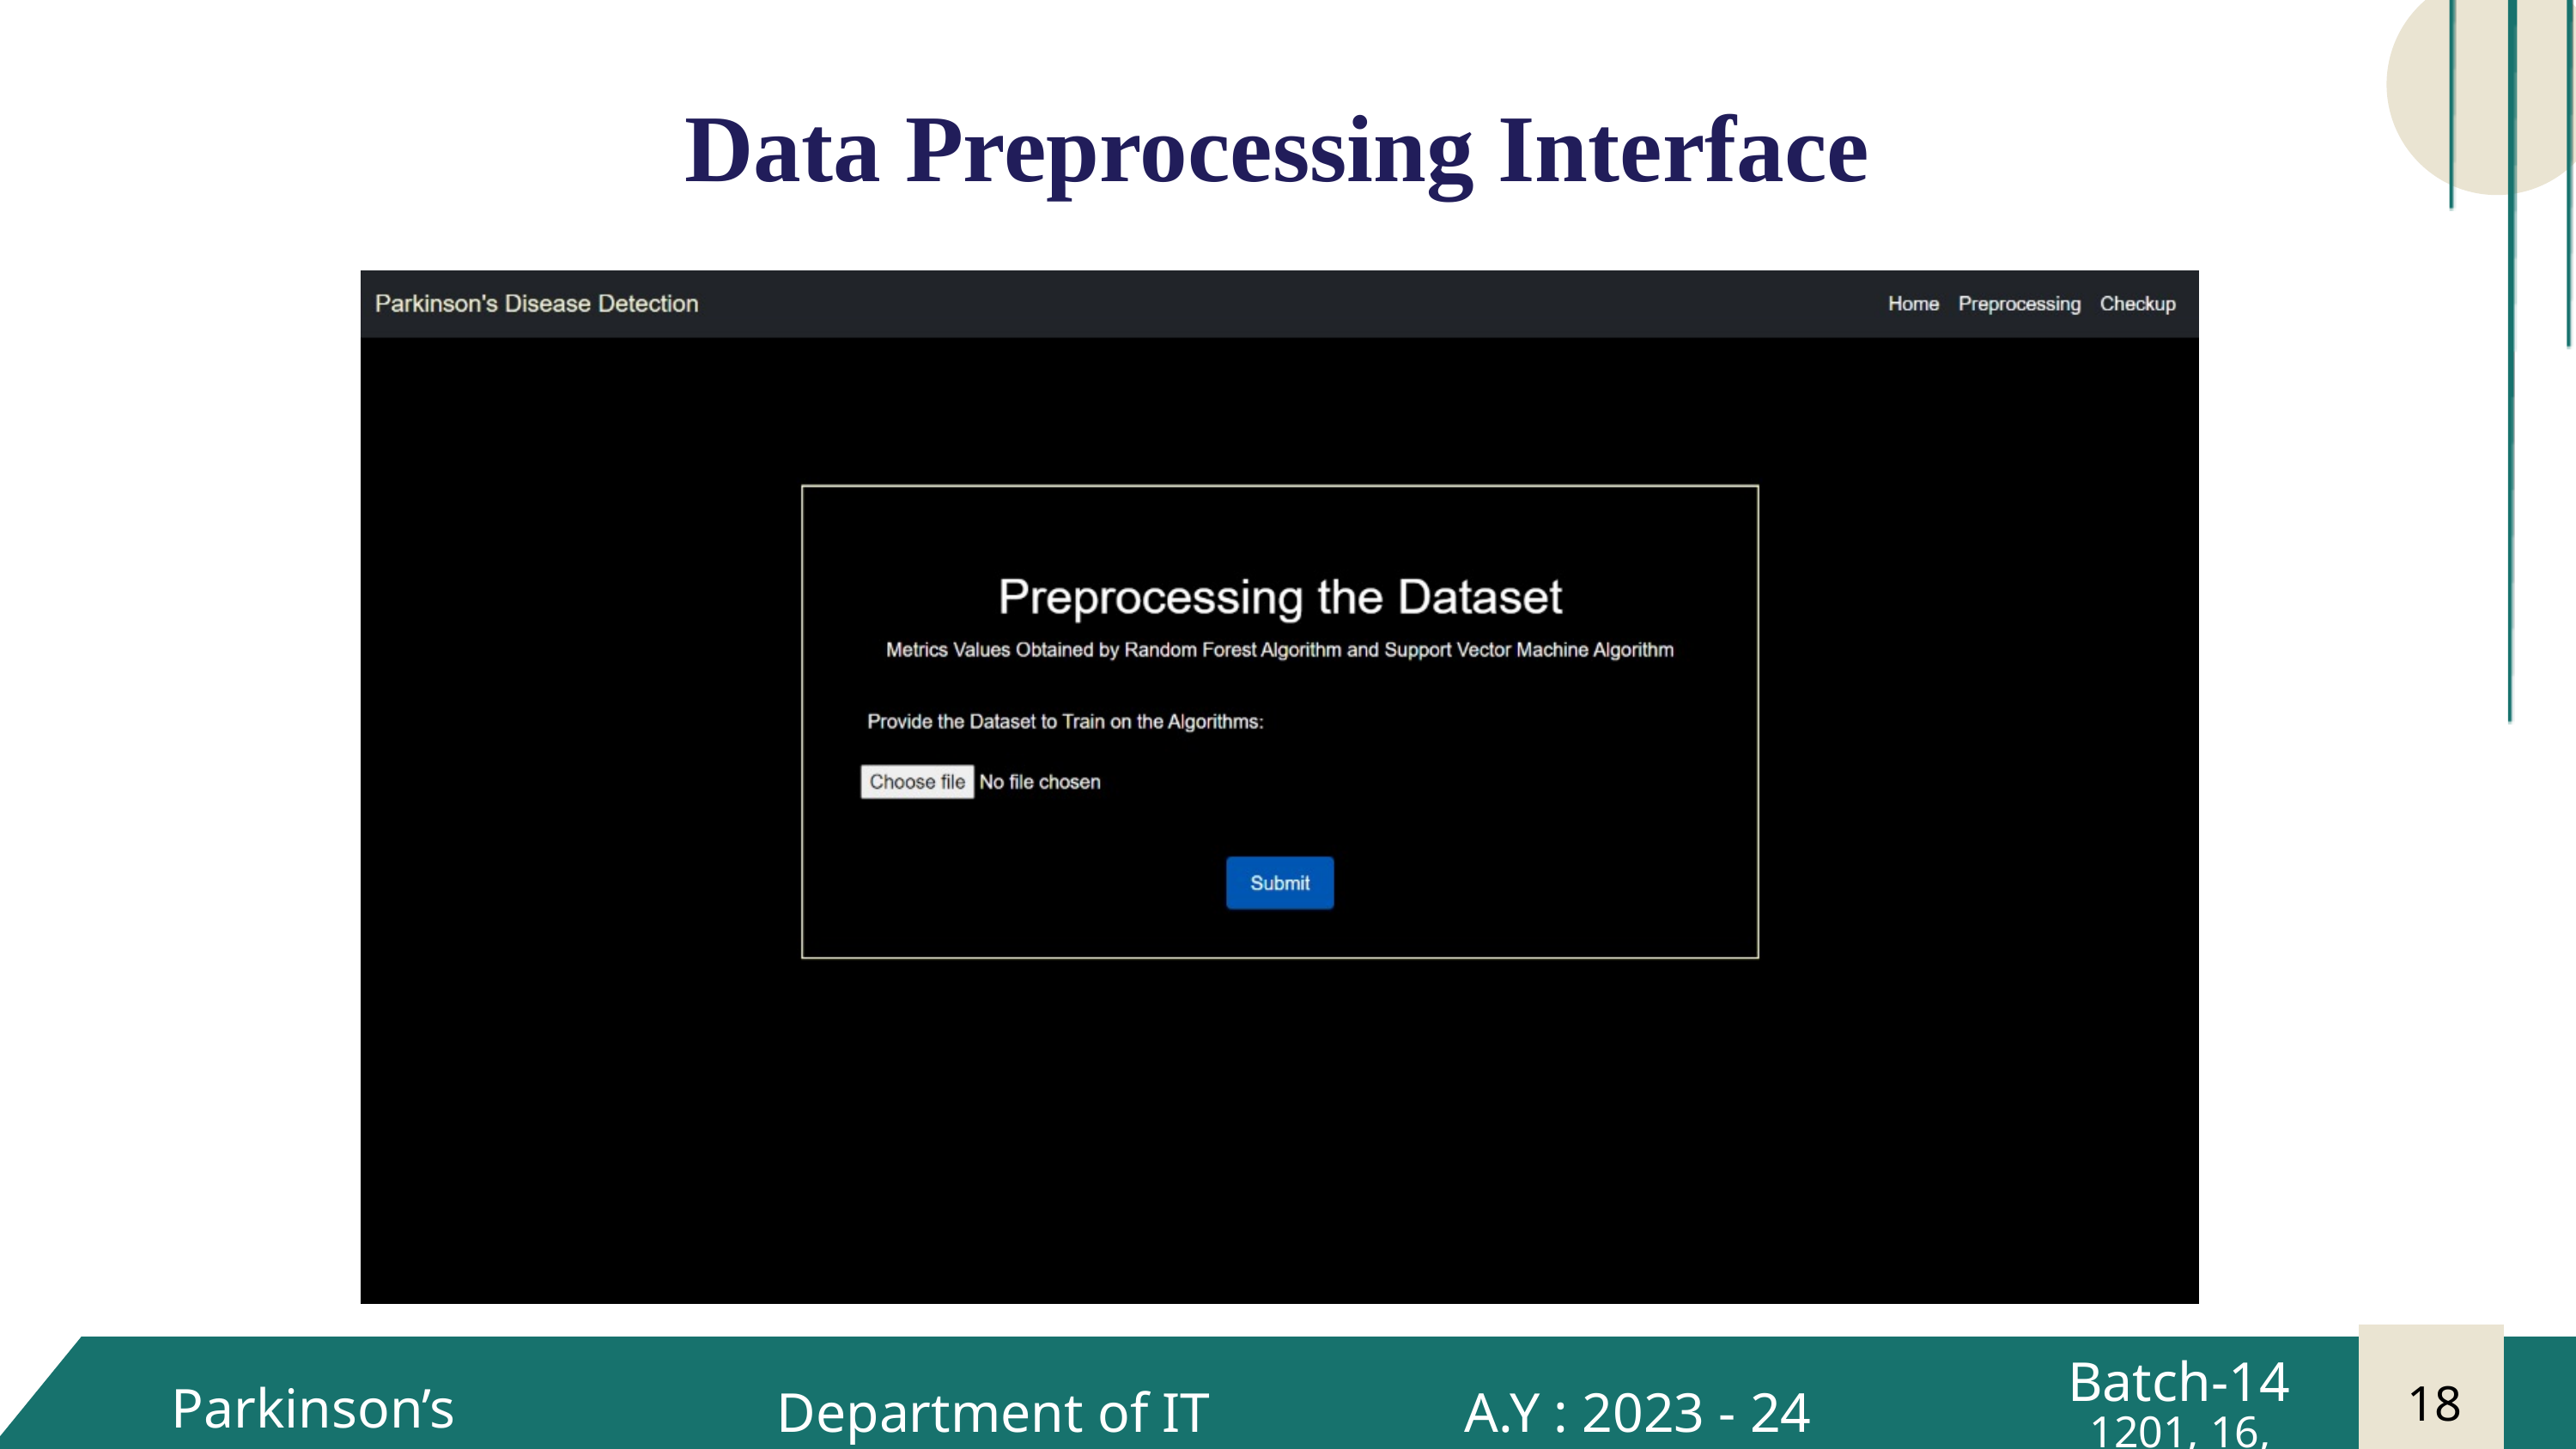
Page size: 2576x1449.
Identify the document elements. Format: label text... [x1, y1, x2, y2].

text_box Data Preprocessing Interface [517, 95, 2014, 201]
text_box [0, 1311, 2576, 1449]
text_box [2386, 0, 2576, 724]
picture [361, 270, 2199, 1304]
